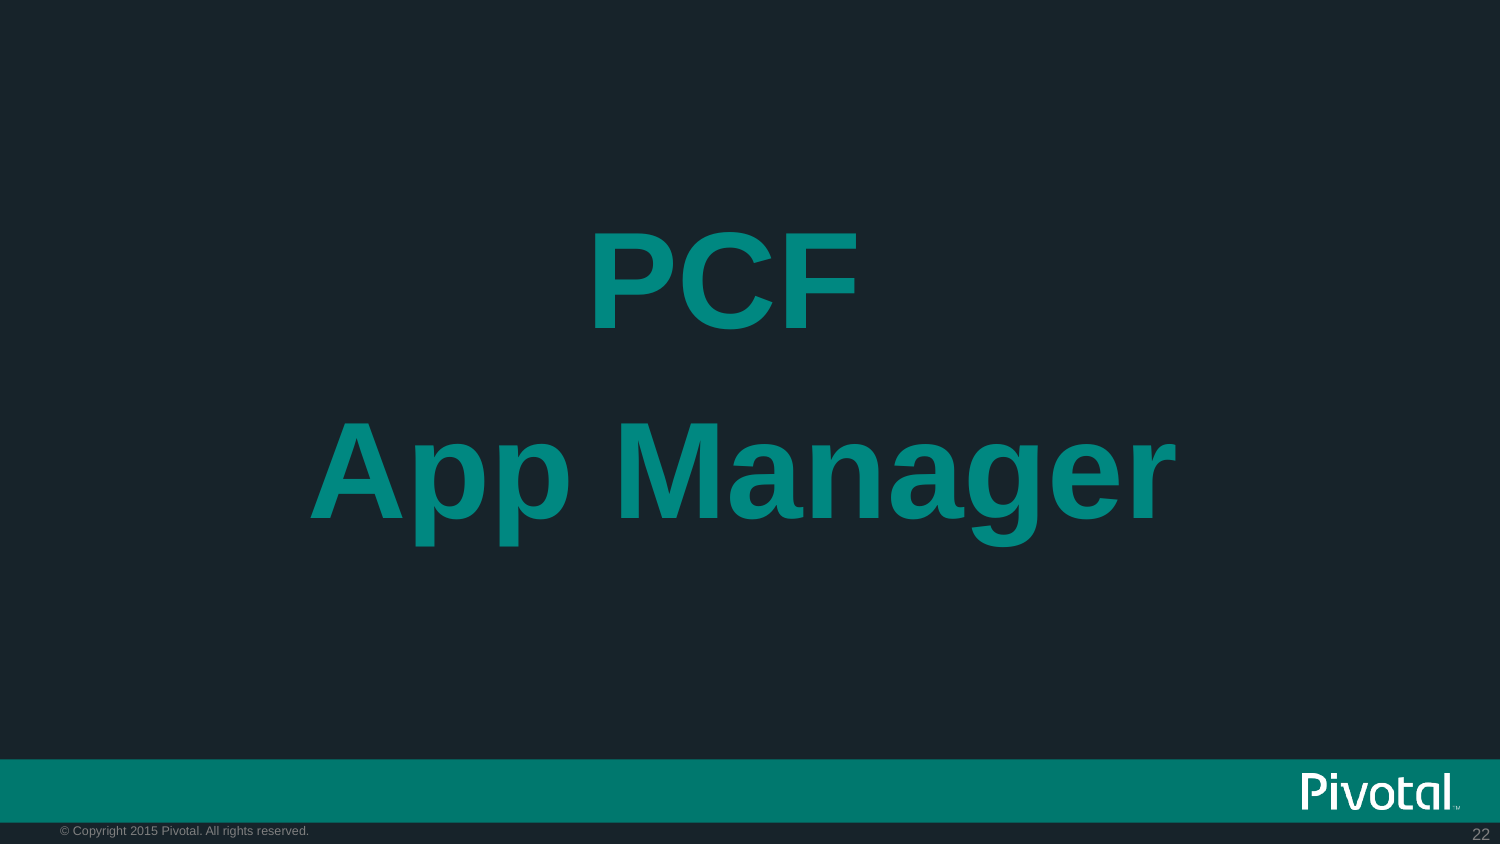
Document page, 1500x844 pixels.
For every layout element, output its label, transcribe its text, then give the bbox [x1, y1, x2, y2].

picture [1302, 773, 1460, 810]
list PCF App Manager [124, 151, 1339, 707]
